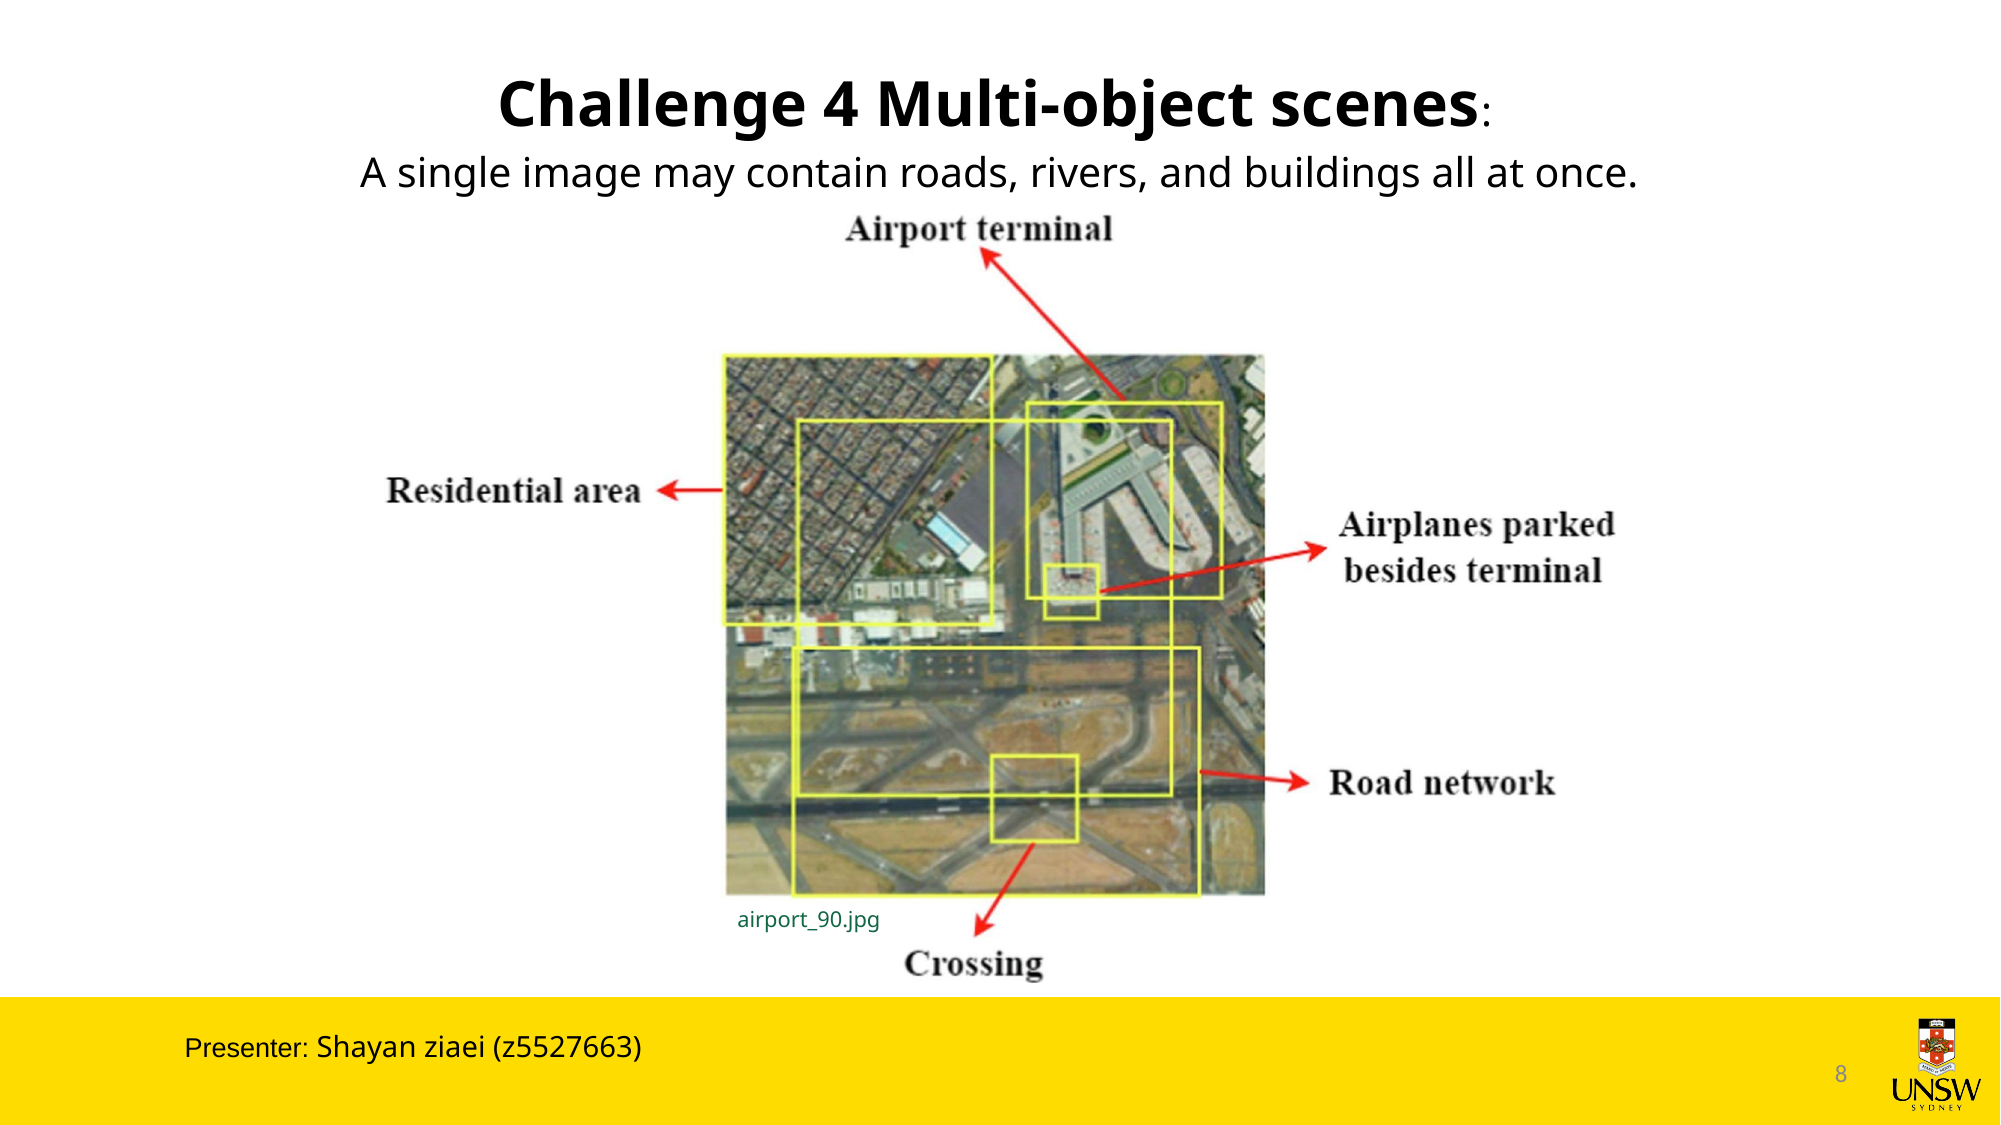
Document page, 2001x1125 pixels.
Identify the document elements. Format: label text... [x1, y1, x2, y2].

text_box Presenter: Shayan ziaei (z5527663) [19, 1021, 1222, 1072]
slide_number ‹#› [1412, 1042, 1863, 1103]
picture [383, 214, 1617, 983]
picture [1887, 1007, 1986, 1122]
text_box Challenge 4 Multi-object scenes: A single image may contain roads, rivers, and buildings all at once. [242, 36, 1758, 313]
